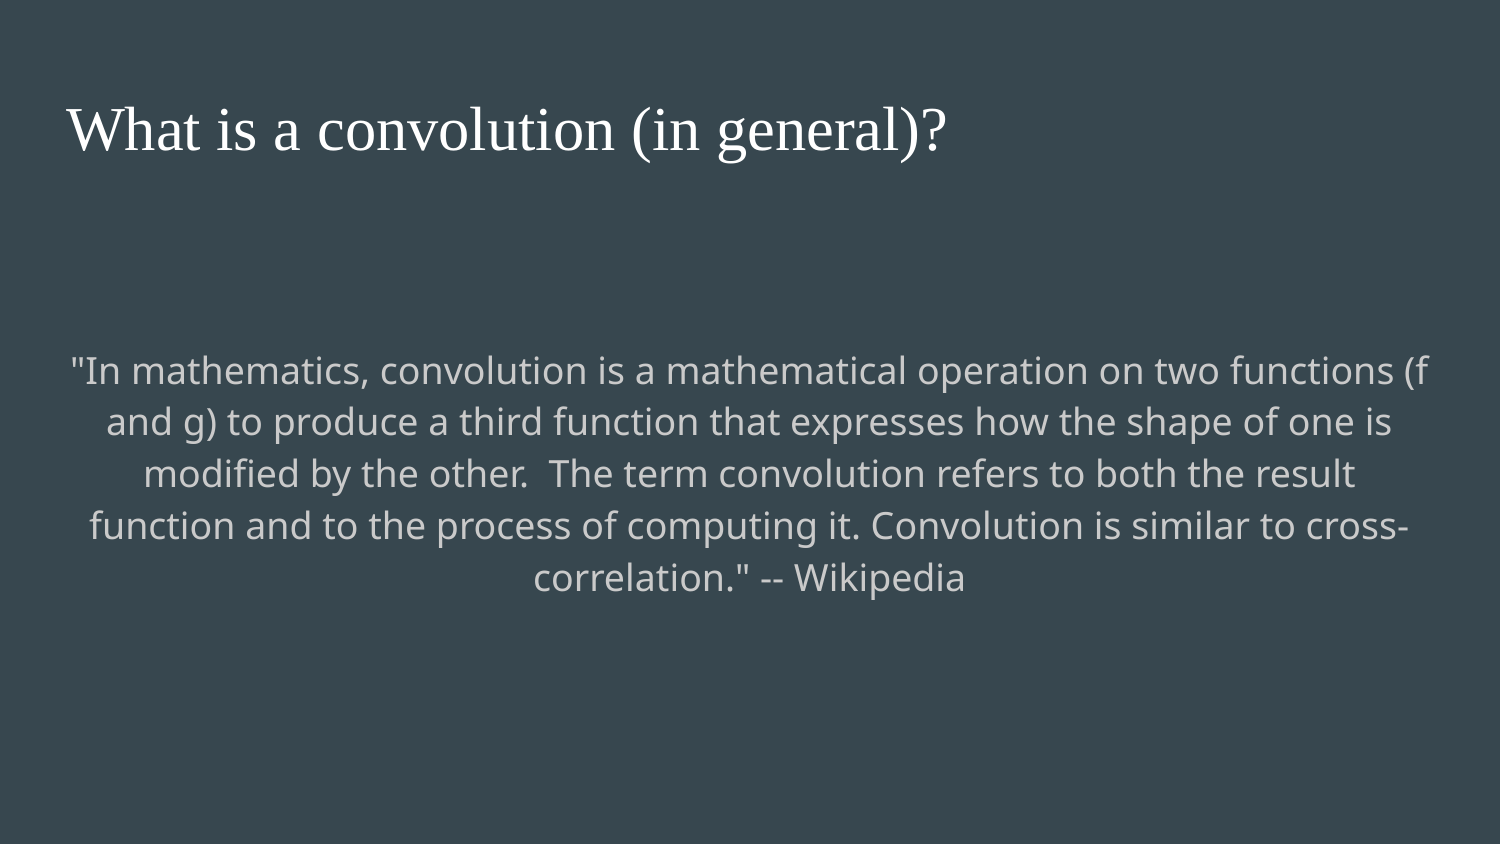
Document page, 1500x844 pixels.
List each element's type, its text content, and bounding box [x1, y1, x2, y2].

list "In mathematics, convolution is a mathematical operation on two functions (f and g) to produce a third function that expresses how the shape of one is modified by the other. The term convolution refers to both the result function and to the process of computing it. Convolution is similar to cross-correlation." -- Wikipedia [51, 189, 1449, 750]
title What is a convolution (in general)? [51, 72, 1449, 167]
